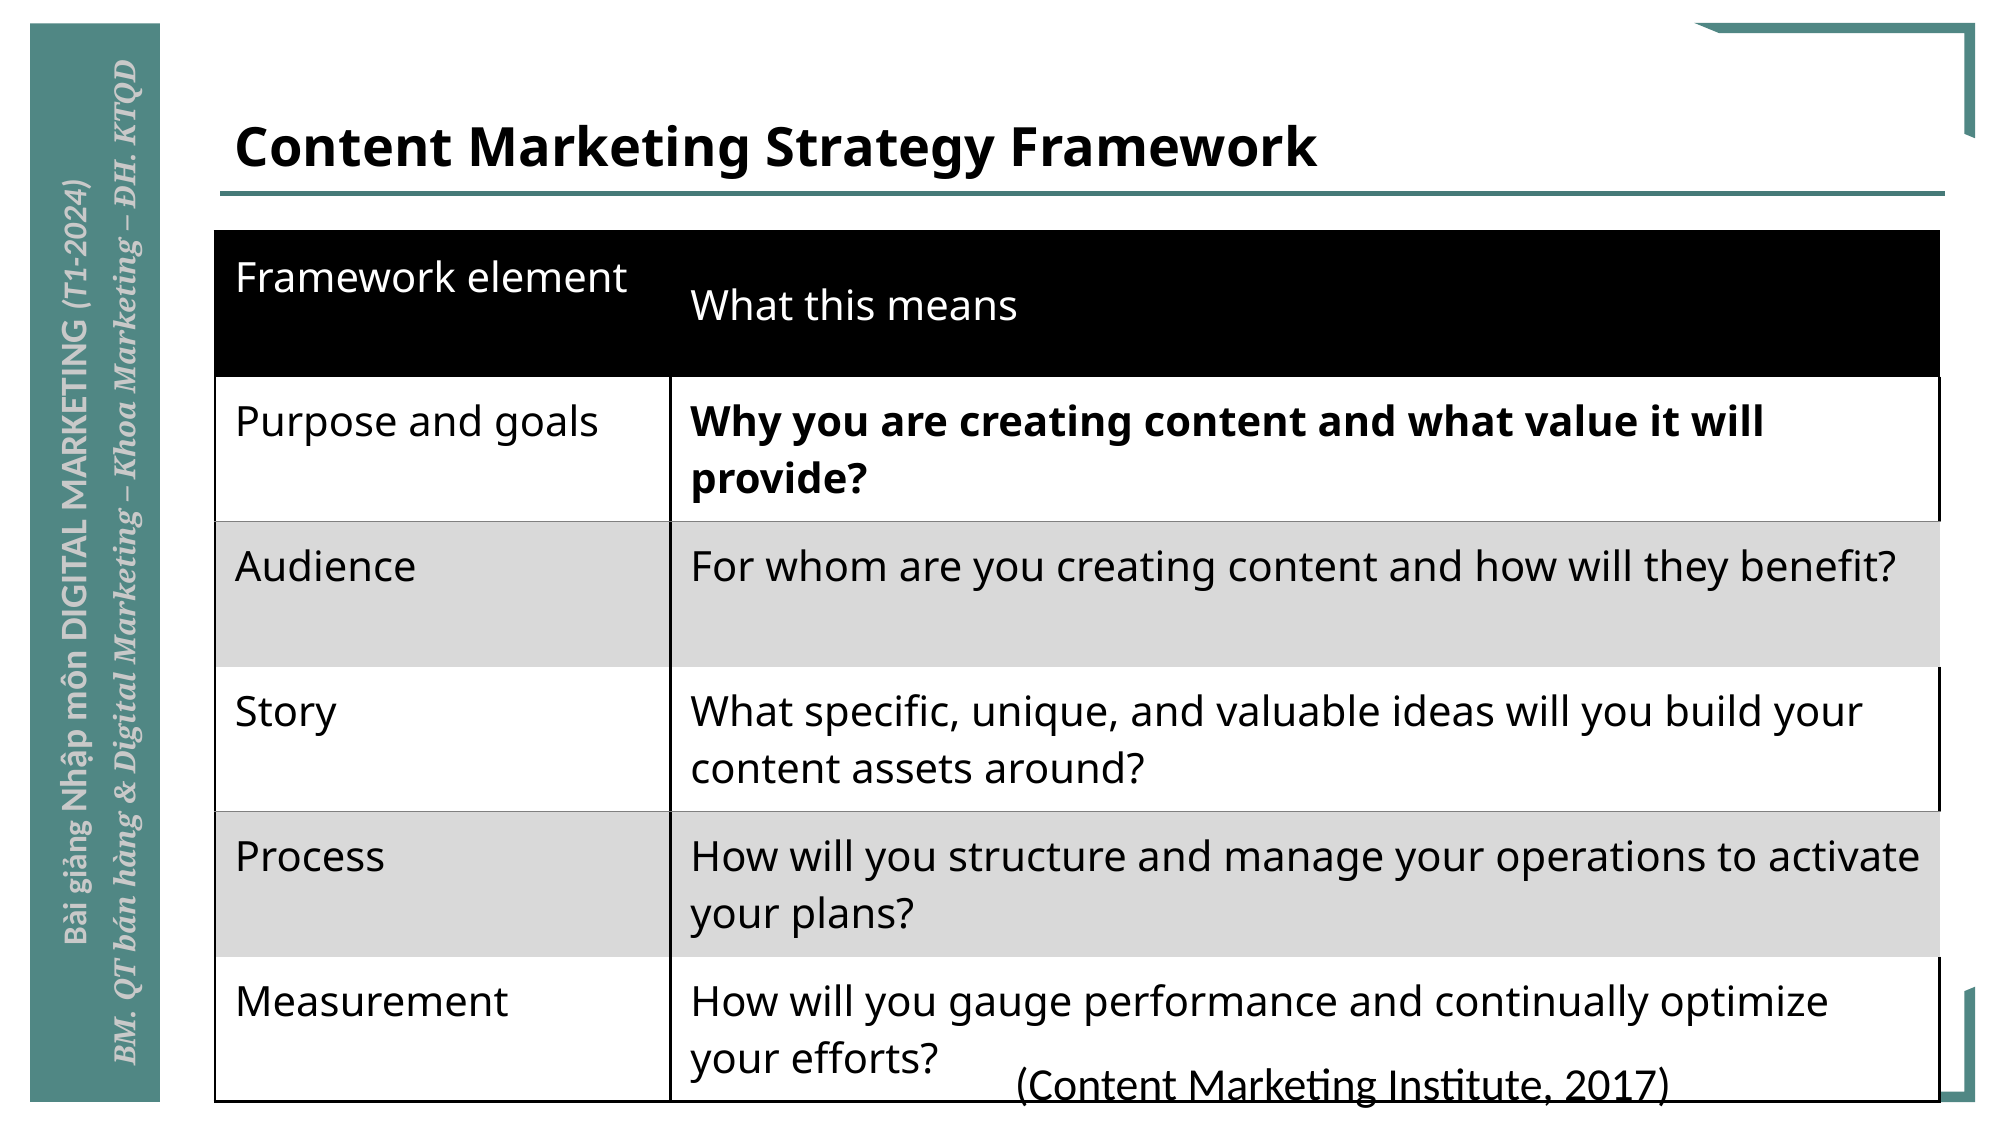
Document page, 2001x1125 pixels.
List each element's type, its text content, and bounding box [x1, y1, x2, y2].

table_cell How will you structure and manage your operations to activate your plans? [672, 812, 1940, 957]
table_cell Measurement [216, 957, 669, 1100]
table_cell For whom are you creating content and how will they benefit? [672, 522, 1940, 667]
table_header Framework element [216, 233, 670, 377]
table_cell Purpose and goals [216, 377, 669, 521]
table_cell Why you are creating content and what value it will provide? [672, 377, 1938, 521]
table_cell Story [216, 667, 669, 811]
table_cell What specific, unique, and valuable ideas will you build your content assets around? [672, 667, 1938, 811]
table_header What this means [670, 233, 1940, 377]
table_cell Audience [216, 522, 669, 667]
table_cell Process [216, 812, 669, 957]
title Content Marketing Strategy Framework [220, 78, 1945, 186]
table_cell How will you gauge performance and continually optimize your efforts? [672, 957, 1938, 1100]
text_box (Content Marketing Institute, 2017) [999, 1060, 1711, 1125]
